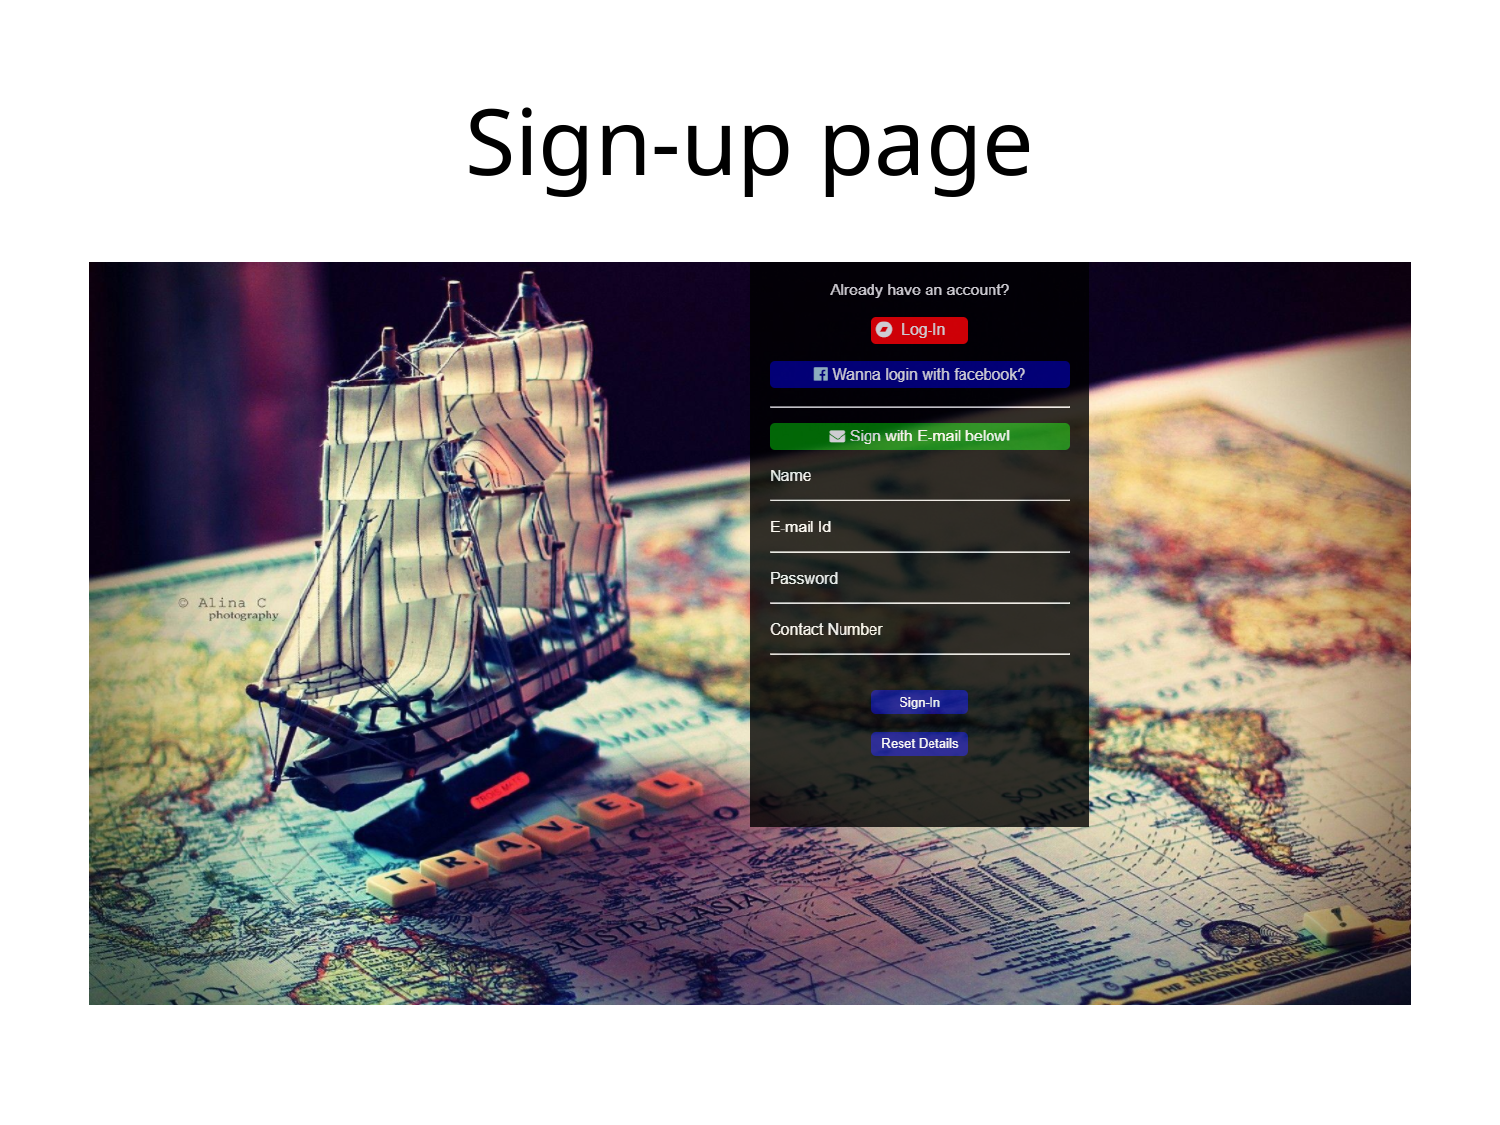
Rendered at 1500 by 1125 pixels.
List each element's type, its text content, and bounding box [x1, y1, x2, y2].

title Sign-up page [75, 45, 1425, 233]
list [89, 262, 1411, 1006]
